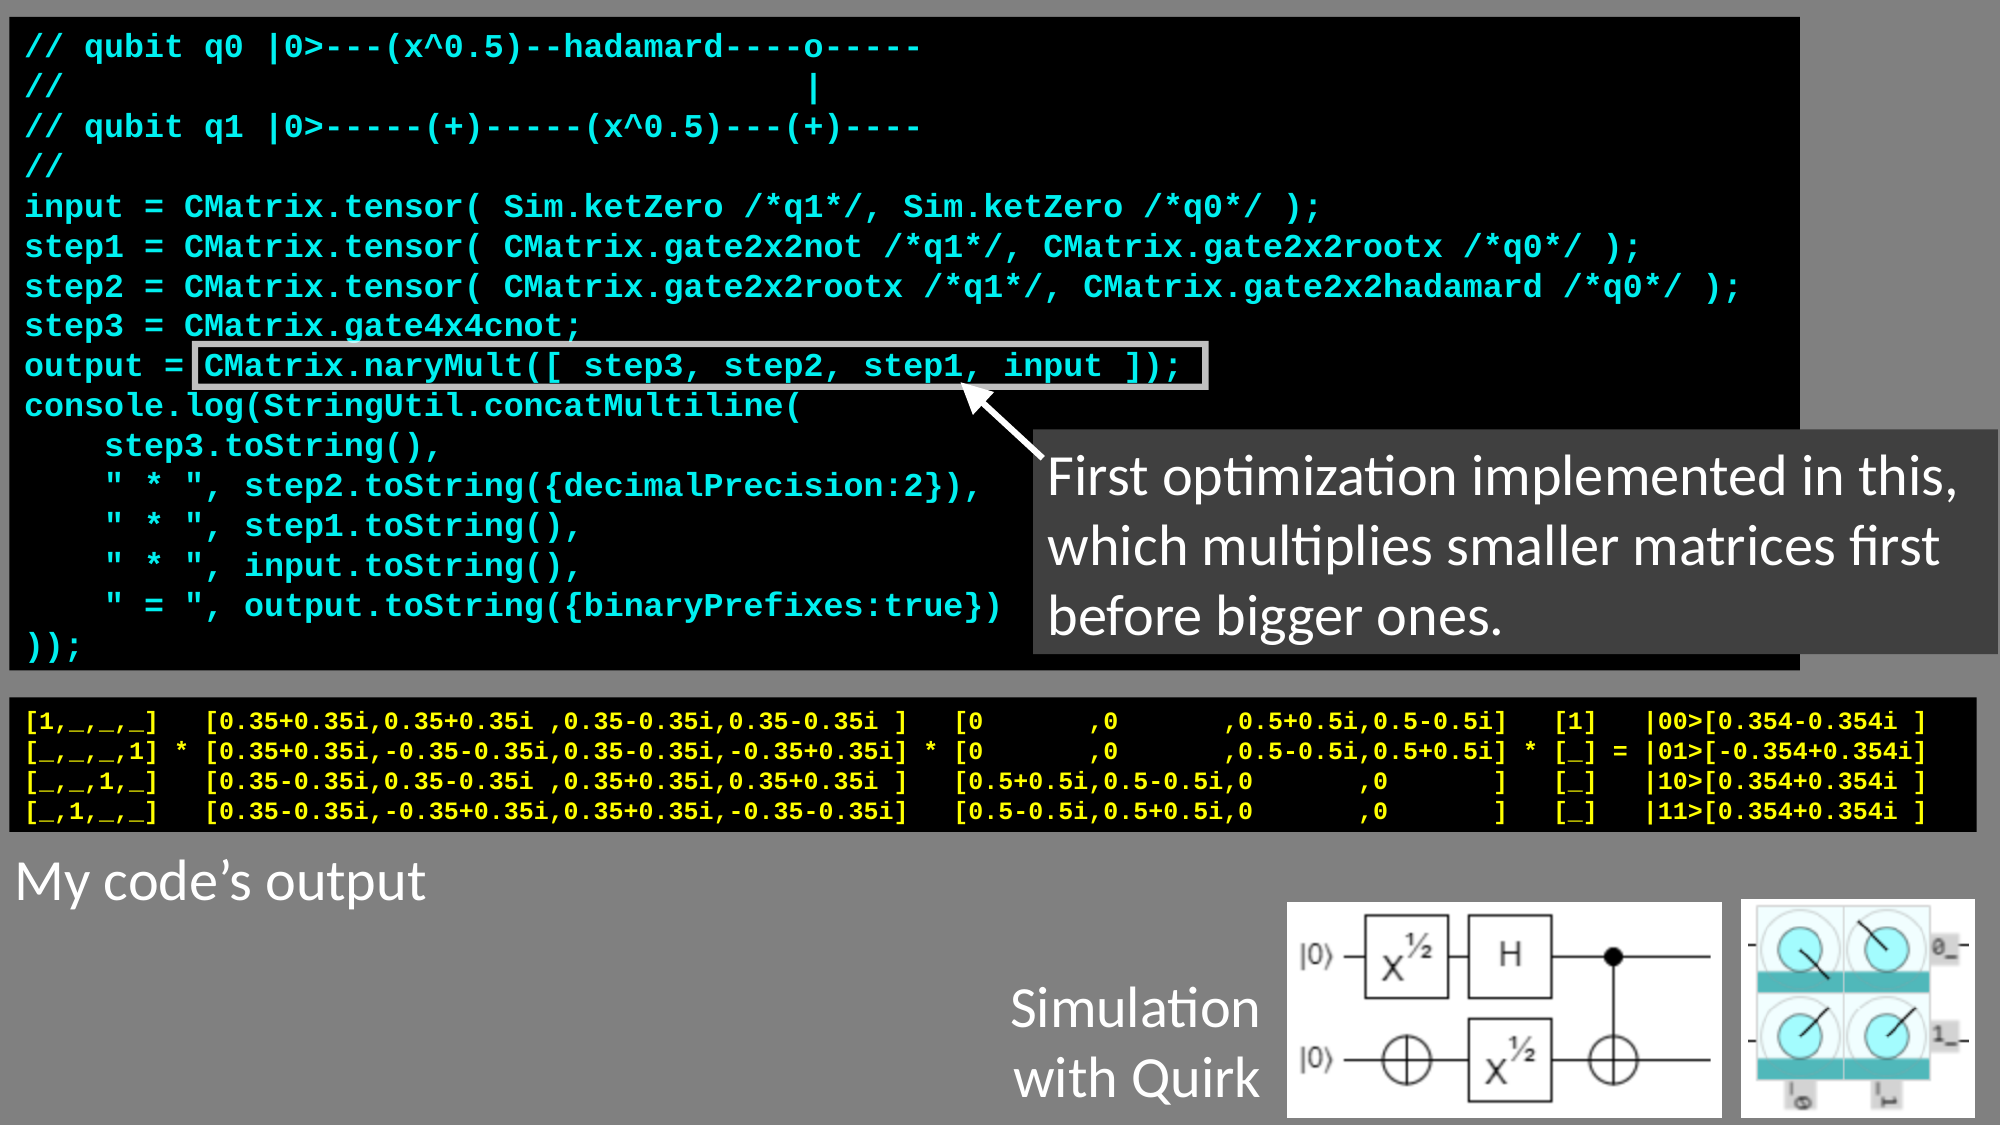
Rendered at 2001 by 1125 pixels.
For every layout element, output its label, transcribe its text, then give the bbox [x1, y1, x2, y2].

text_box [960, 382, 1043, 459]
text_box [1,_,_,_] [0.35+0.35i,0.35+0.35i ,0.35-0.35i,0.35-0.35i ] [0 ,0 ,0.5+0.5i,0.5-0.5i] [1] |00>[0.354-0.354i ] [_,_,_,1] * [0.35+0.35i,-0.35-0.35i,0.35-0.35i,-0.35+0.35i] * [0 ,0 ,0.5-0.5i,0.5+0.5i] * [_] = |01>[-0.354+0.354i] [_,_,1,_] [0.35-0.35i,0.35-0.35i ,0.35+0.35i,0.35+0.35i ] [0.5+0.5i,0.5-0.5i,0 ,0 ] [_] |10>[0.354+0.354i ] [_,1,_,_] [0.35-0.35i,-0.35+0.35i,0.35+0.35i,-0.35-0.35i] [0.5-0.5i,0.5+0.5i,0 ,0 ] [_] |11>[0.354+0.354i ] [9, 697, 1977, 832]
picture [1741, 899, 1975, 1118]
text_box Simulation with Quirk [954, 961, 1277, 1117]
picture [1287, 902, 1722, 1118]
text_box [194, 343, 1206, 388]
text_box First optimization implemented in this, which multiplies smaller matrices first before bigger ones. [1033, 429, 1998, 655]
text_box // qubit q0 |0>---(x^0.5)--hadamard----o----- // | // qubit q1 |0>-----(+)-----(x^0.5)---(+)---- // input = CMatrix.tensor( Sim.ketZero /*q1*/, Sim.ketZero /*q0*/ ); step1 = CMatrix.tensor( CMatrix.gate2x2not /*q1*/, CMatrix.gate2x2rootx /*q0*/ ); step2 = CMatrix.tensor( CMatrix.gate2x2rootx /*q1*/, CMatrix.gate2x2hadamard /*q0*/ ); step3 = CMatrix.gate4x4cnot; output = CMatrix.naryMult([ step3, step2, step1, input ]); console.log(StringUtil.concatMultiline( step3.toString(), " * ", step2.toString({decimalPrecision:2}), " * ", step1.toString(), " * ", input.toString(), " = ", output.toString({binaryPrefixes:true}) )); [9, 16, 1800, 671]
text_box My code’s output [0, 834, 477, 919]
